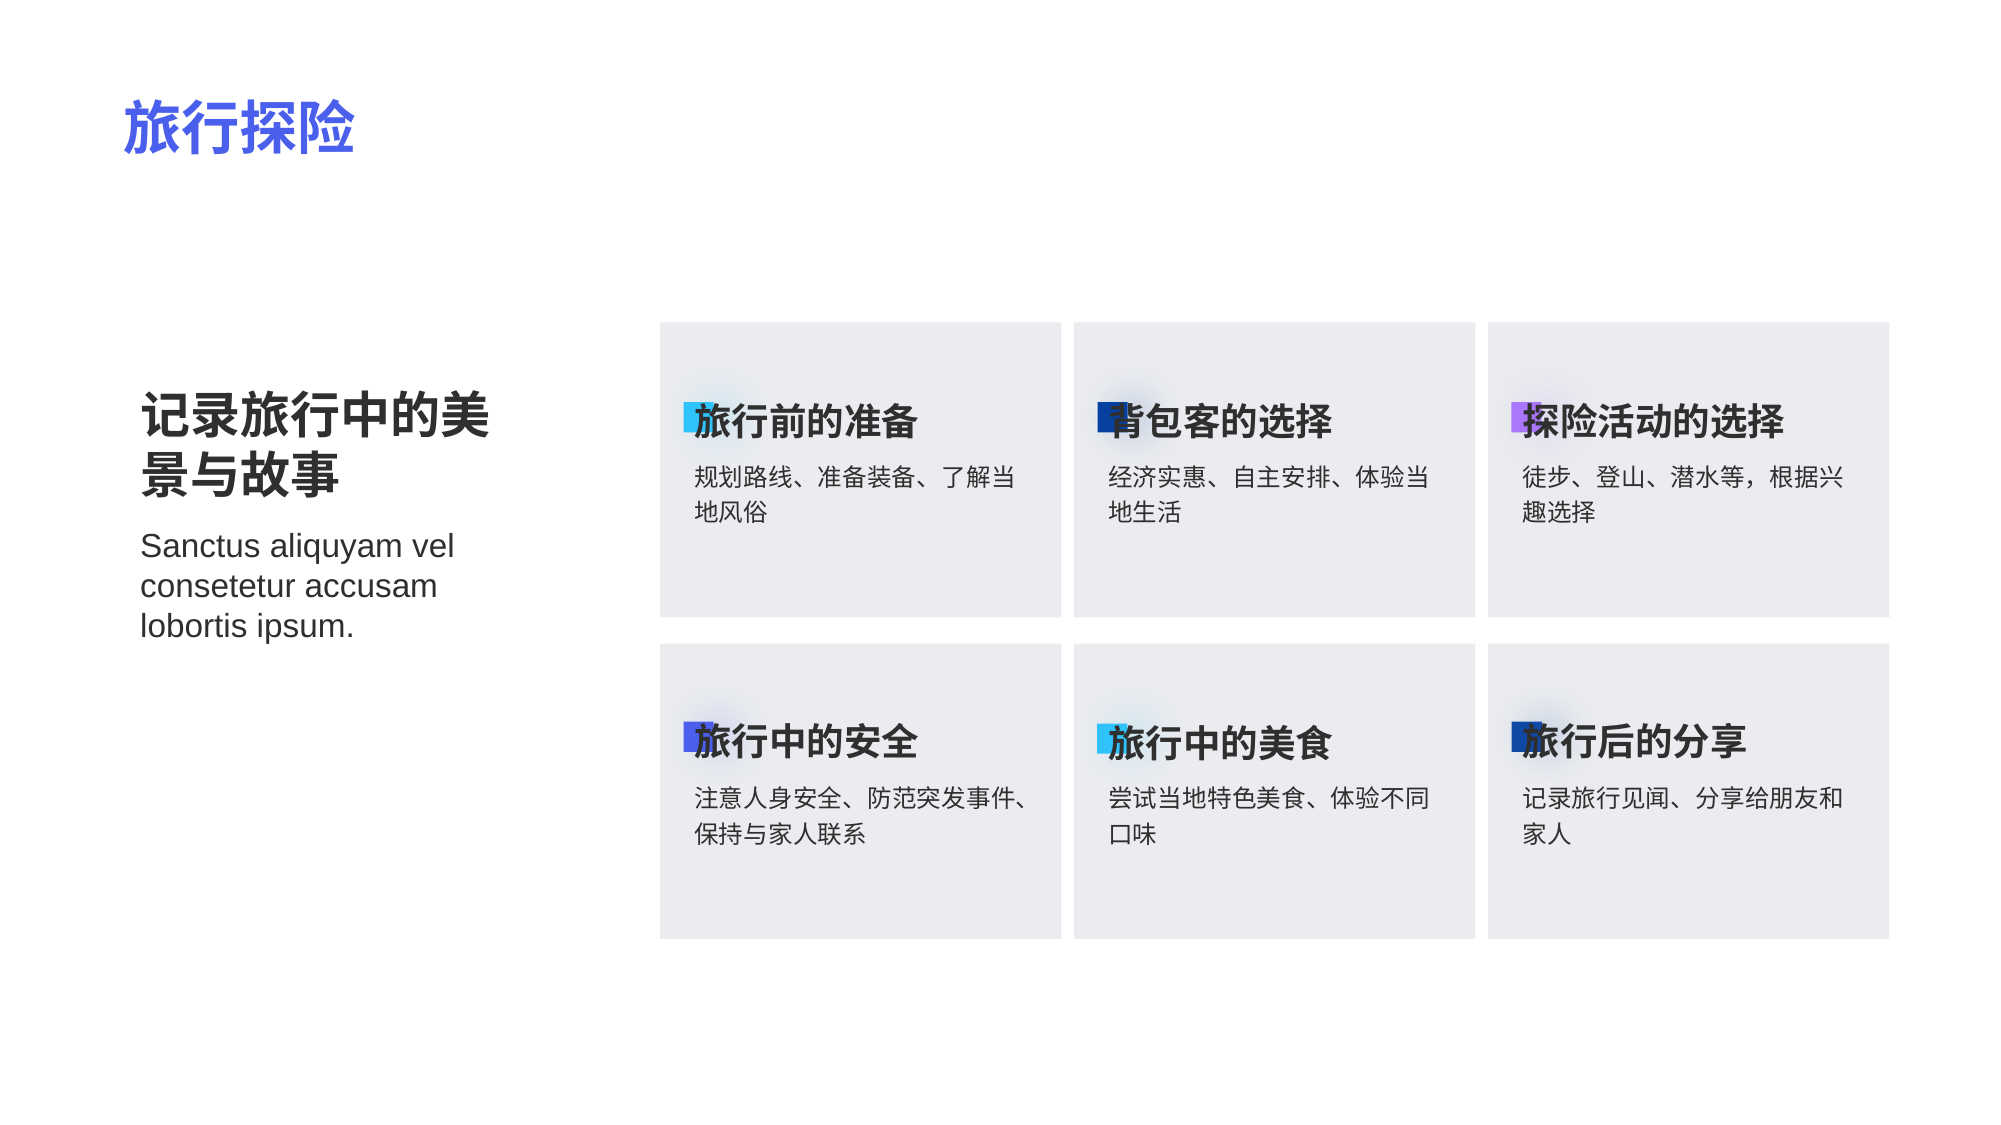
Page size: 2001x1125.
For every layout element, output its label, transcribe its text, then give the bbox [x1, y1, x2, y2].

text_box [125, 281, 1890, 939]
title 旅行探险 [108, 21, 1890, 169]
